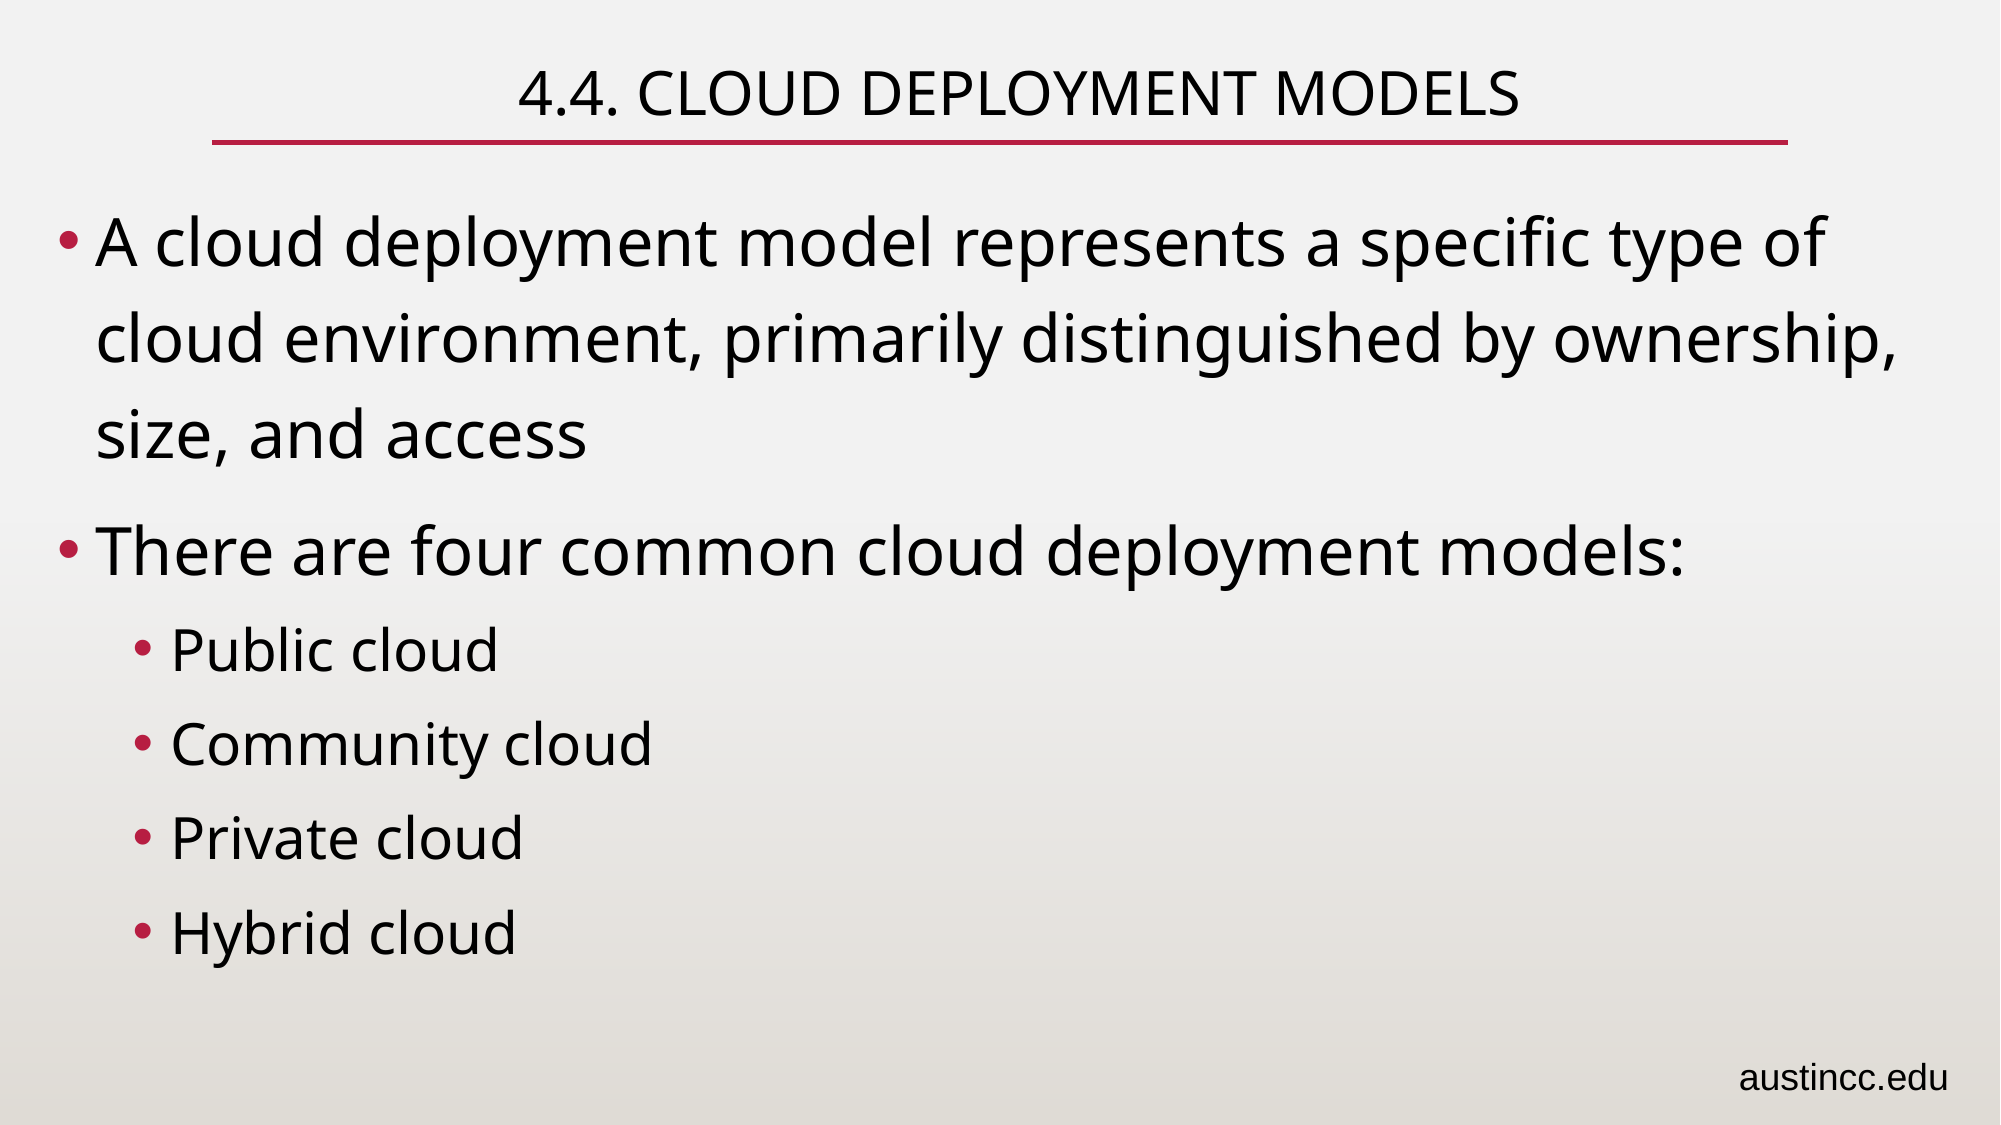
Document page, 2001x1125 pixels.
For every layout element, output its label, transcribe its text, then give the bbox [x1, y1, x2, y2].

title 4.4. Cloud Deployment Models [232, 54, 1808, 137]
list A cloud deployment model represents a specific type of cloud environment, primarily distinguished by ownership, size, and access There are four common cloud deployment models: Public cloud Community cloud Private cloud Hybrid cloud [42, 176, 1955, 1030]
